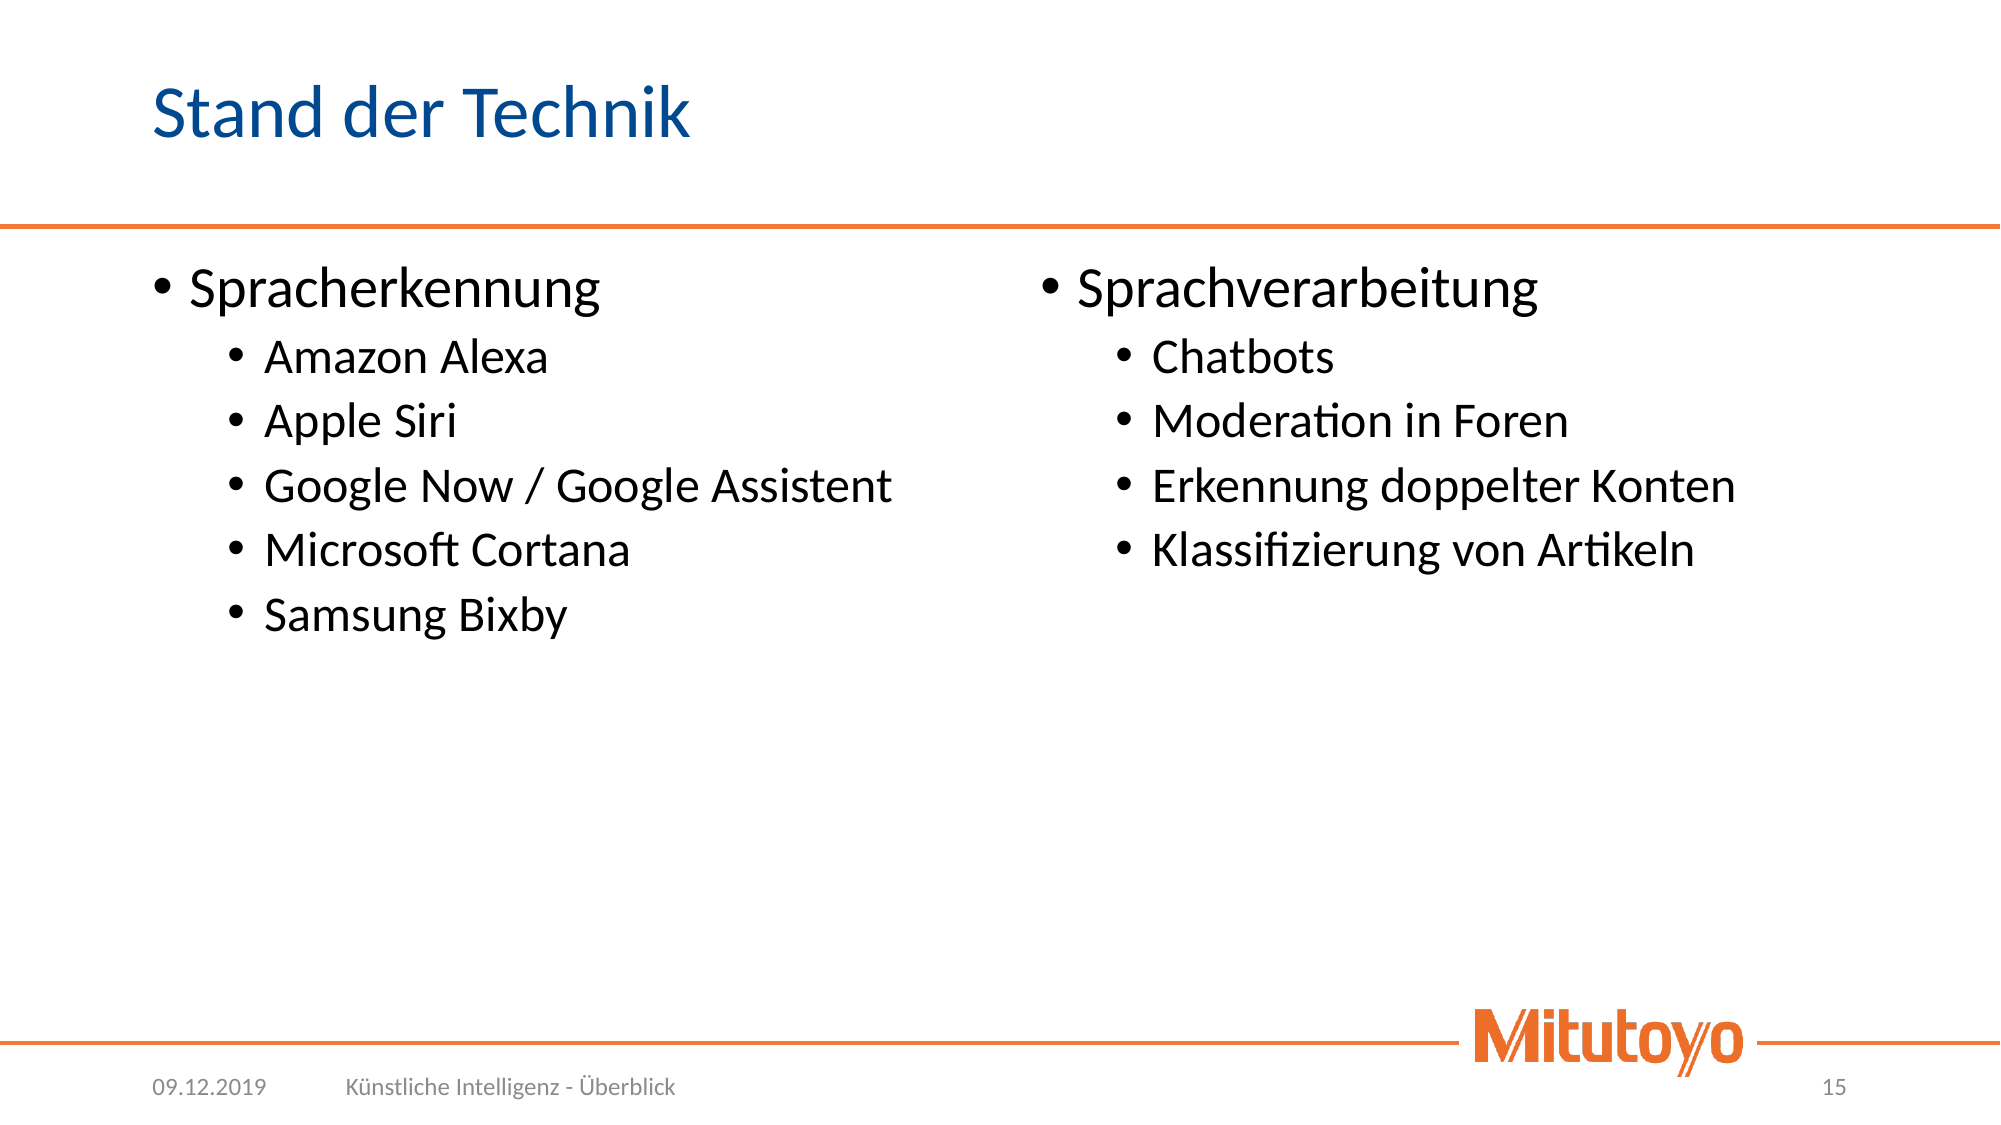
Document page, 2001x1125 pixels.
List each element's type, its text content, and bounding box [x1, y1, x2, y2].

title Stand der Technik [137, 24, 1863, 203]
slide_number 15 [1743, 1055, 1863, 1116]
text_box Sprachverarbeitung Chatbots Moderation in Foren Erkennung doppelter Konten Klassifizierung von Artikeln [1025, 249, 1818, 1012]
list Spracherkennung Amazon Alexa Apple Siri Google Now / Google Assistent Microsoft Cortana Samsung Bixby [137, 249, 930, 1012]
picture [1475, 1012, 1744, 1077]
footer Künstliche Intelligenz - Überblick [330, 1055, 1721, 1116]
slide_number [137, 1055, 313, 1116]
